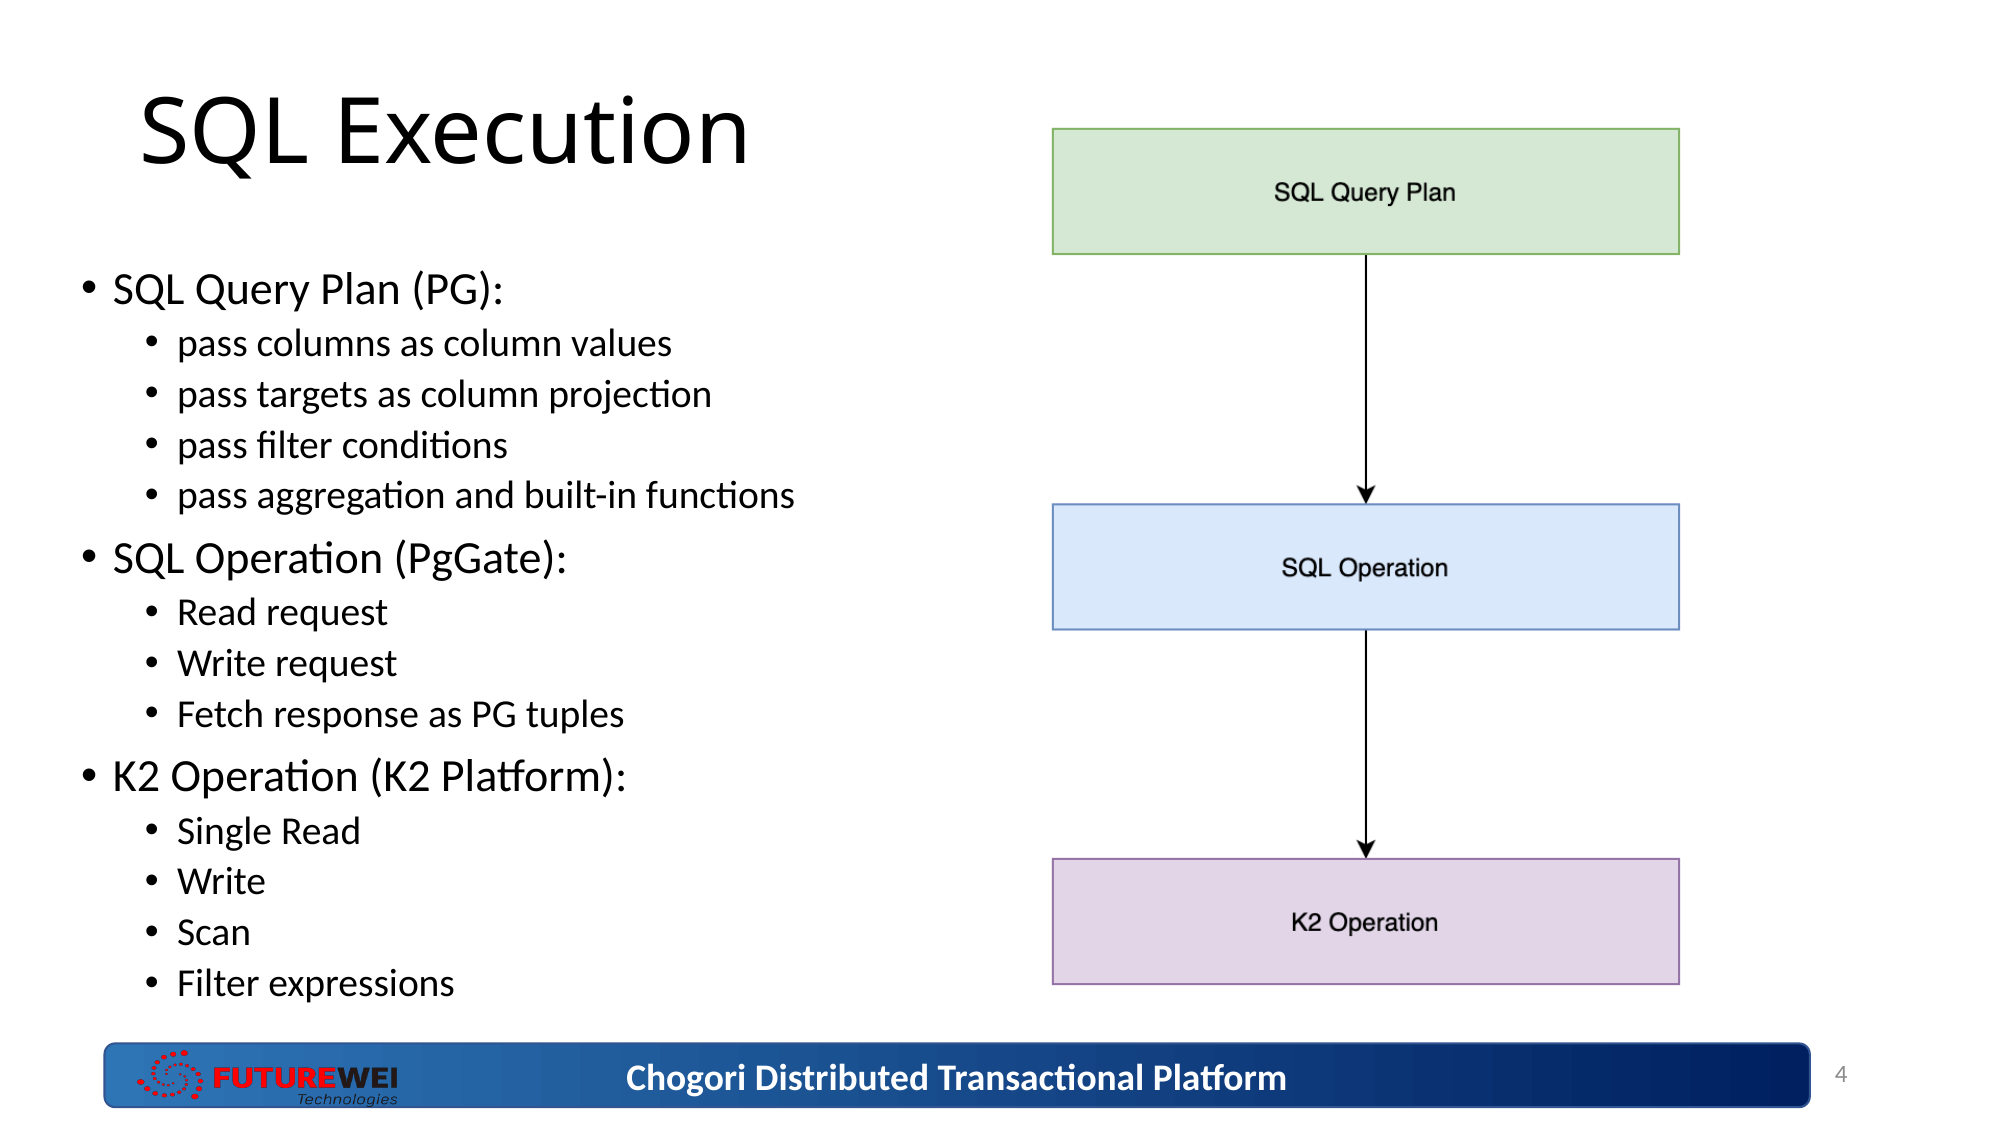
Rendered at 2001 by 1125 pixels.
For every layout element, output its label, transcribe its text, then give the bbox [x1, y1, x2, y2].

picture [137, 1050, 397, 1107]
title SQL Execution [52, 25, 840, 243]
picture [1031, 107, 1701, 1006]
list SQL Query Plan (PG): pass columns as column values pass targets as column projection pass filter conditions pass aggregation and built-in functions SQL Operation (PgGate): Read request Write request Fetch response as PG tuples K2 Operation (K2 Platform): Single Read Write Scan Filter expressions [66, 257, 1313, 1014]
slide_number 4 [1412, 1042, 1863, 1103]
